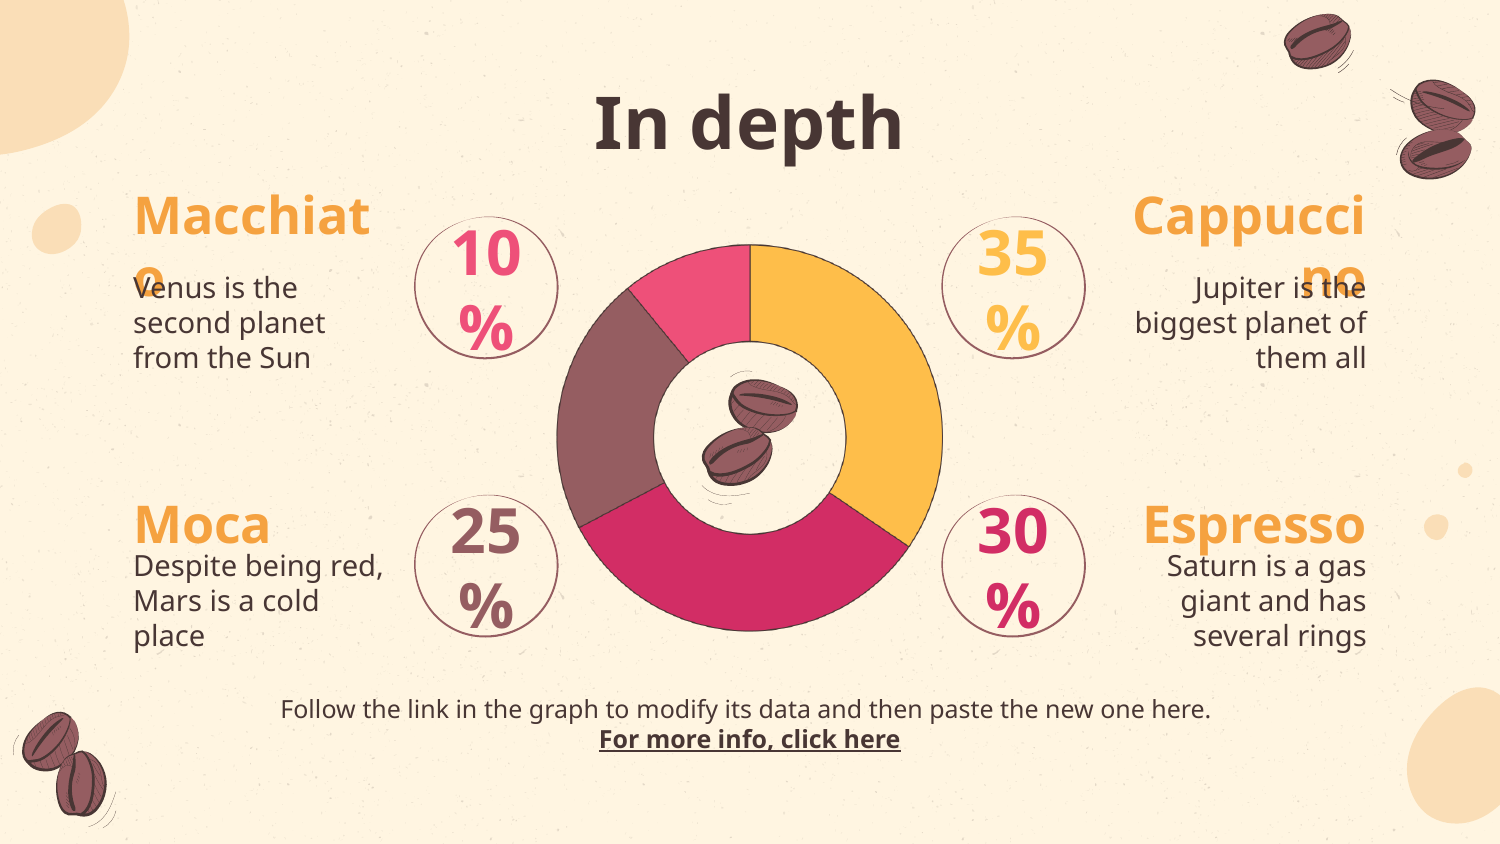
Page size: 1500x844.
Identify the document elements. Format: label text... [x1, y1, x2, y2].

text_box 30% [952, 522, 1091, 610]
title In depth [118, 72, 1382, 167]
text_box 25% [409, 522, 548, 610]
text_box Jupiter is the biggest planet of them all [1090, 278, 1382, 366]
text_box Moca [118, 489, 410, 557]
text_box [957, 332, 1071, 360]
text_box 35% [952, 244, 1091, 332]
text_box Cappuccino [1090, 210, 1382, 278]
text_box [956, 610, 1071, 638]
text_box [429, 332, 544, 360]
text_box Espresso [1090, 489, 1382, 556]
text_box [429, 610, 544, 638]
text_box 10% [409, 244, 548, 332]
text_box Venus is the second planet from the Sun [118, 278, 410, 366]
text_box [701, 369, 799, 506]
picture [0, 0, 1500, 844]
text_box Despite being red, Mars is a cold place [118, 557, 410, 644]
text_box Saturn is a gas giant and has several rings [1090, 556, 1382, 644]
subtitle Follow the link in the graph to modify its data and then paste the new one here. For more info, click here [117, 695, 1383, 756]
text_box Macchiato [118, 210, 410, 278]
